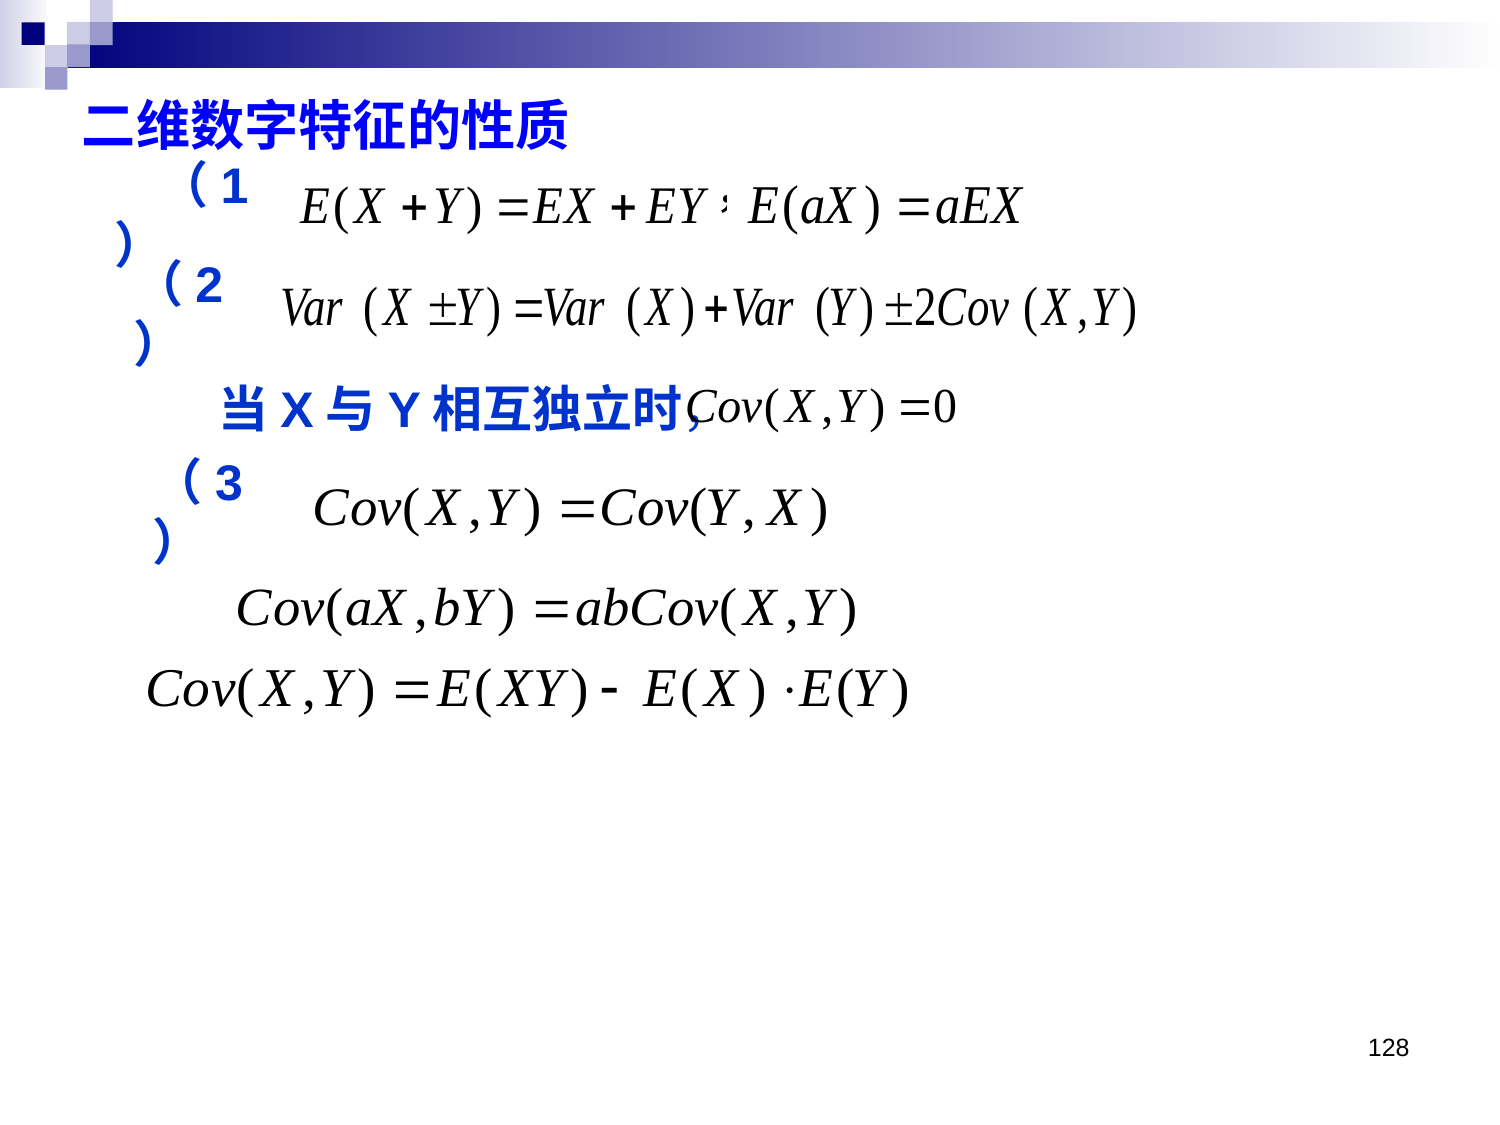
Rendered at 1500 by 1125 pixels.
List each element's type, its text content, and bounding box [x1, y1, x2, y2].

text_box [229, 576, 867, 648]
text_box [138, 656, 919, 730]
text_box （2） [118, 245, 292, 381]
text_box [229, 370, 963, 445]
text_box （3） [137, 442, 306, 578]
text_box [278, 274, 1145, 349]
slide_number 128 [1074, 1024, 1426, 1103]
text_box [305, 475, 838, 548]
title 二维数字特征的性质 [35, 74, 840, 164]
text_box （1） [99, 175, 282, 251]
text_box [291, 173, 1038, 246]
